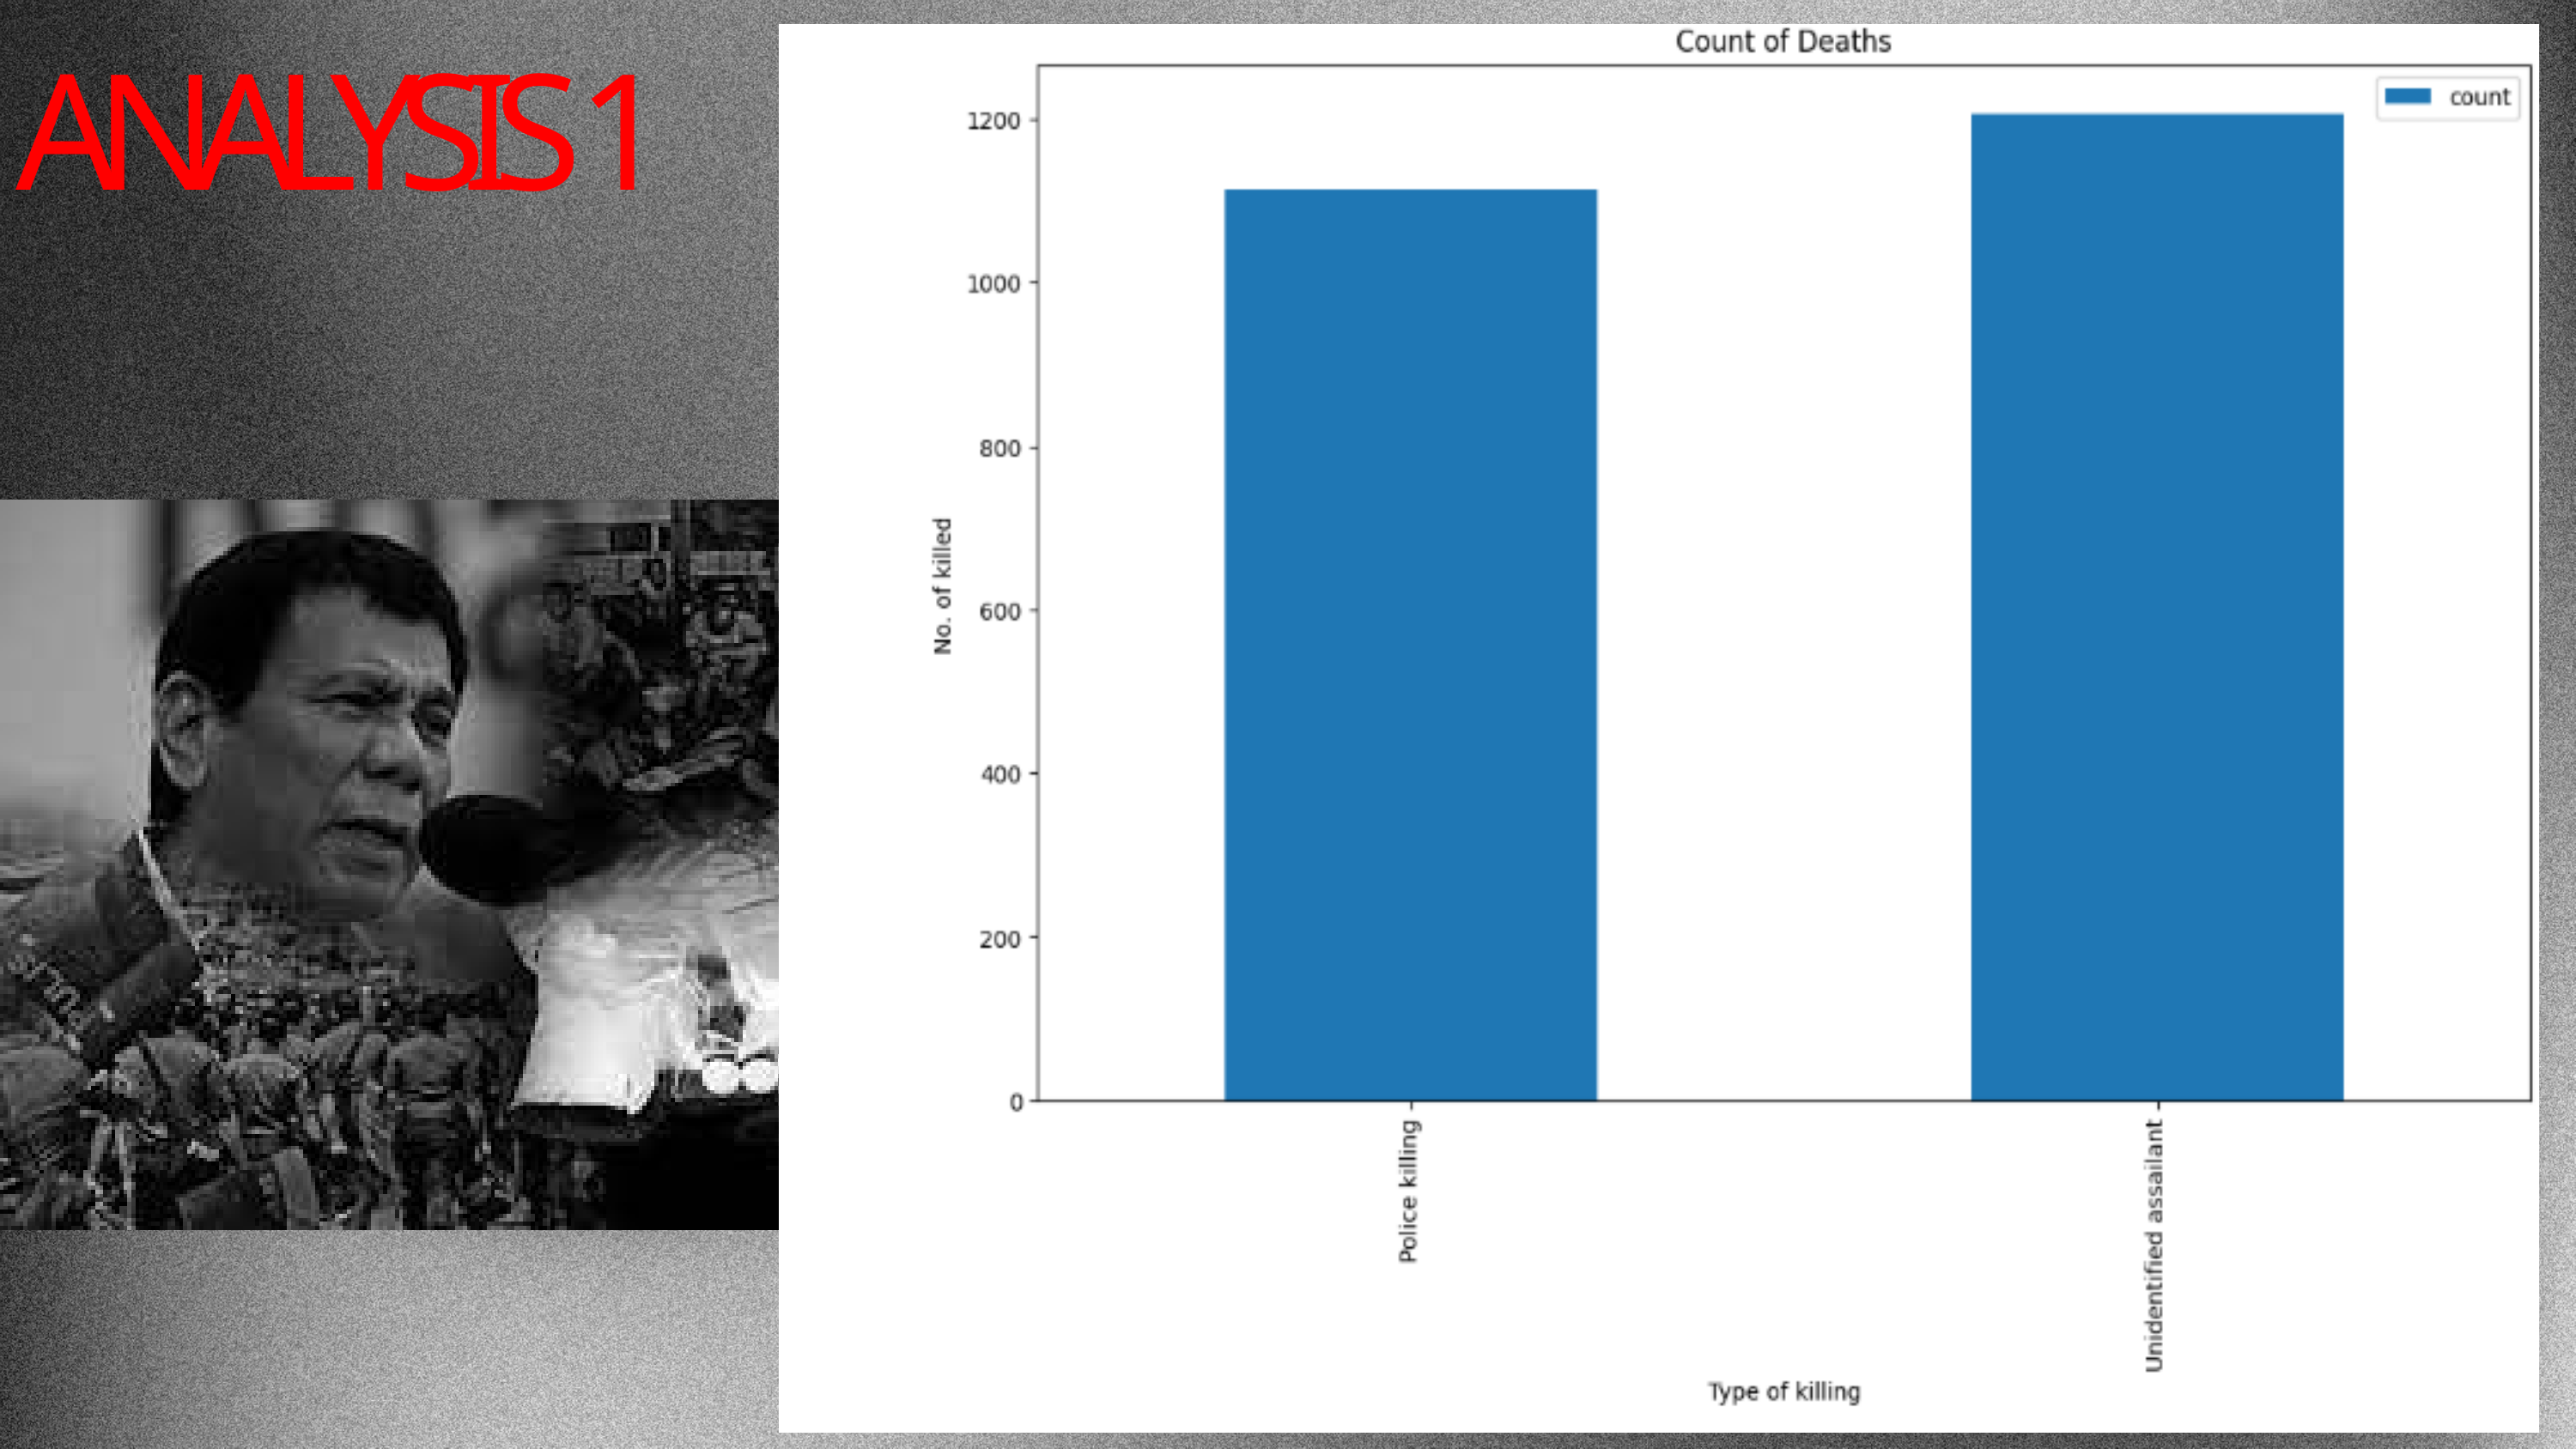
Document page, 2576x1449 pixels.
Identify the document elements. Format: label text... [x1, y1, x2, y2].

picture [0, 0, 2576, 1449]
picture [0, 294, 779, 500]
text_box [779, 24, 2540, 1433]
title ANALYSIS 1 [0, 39, 780, 294]
text_box [0, 500, 779, 1230]
